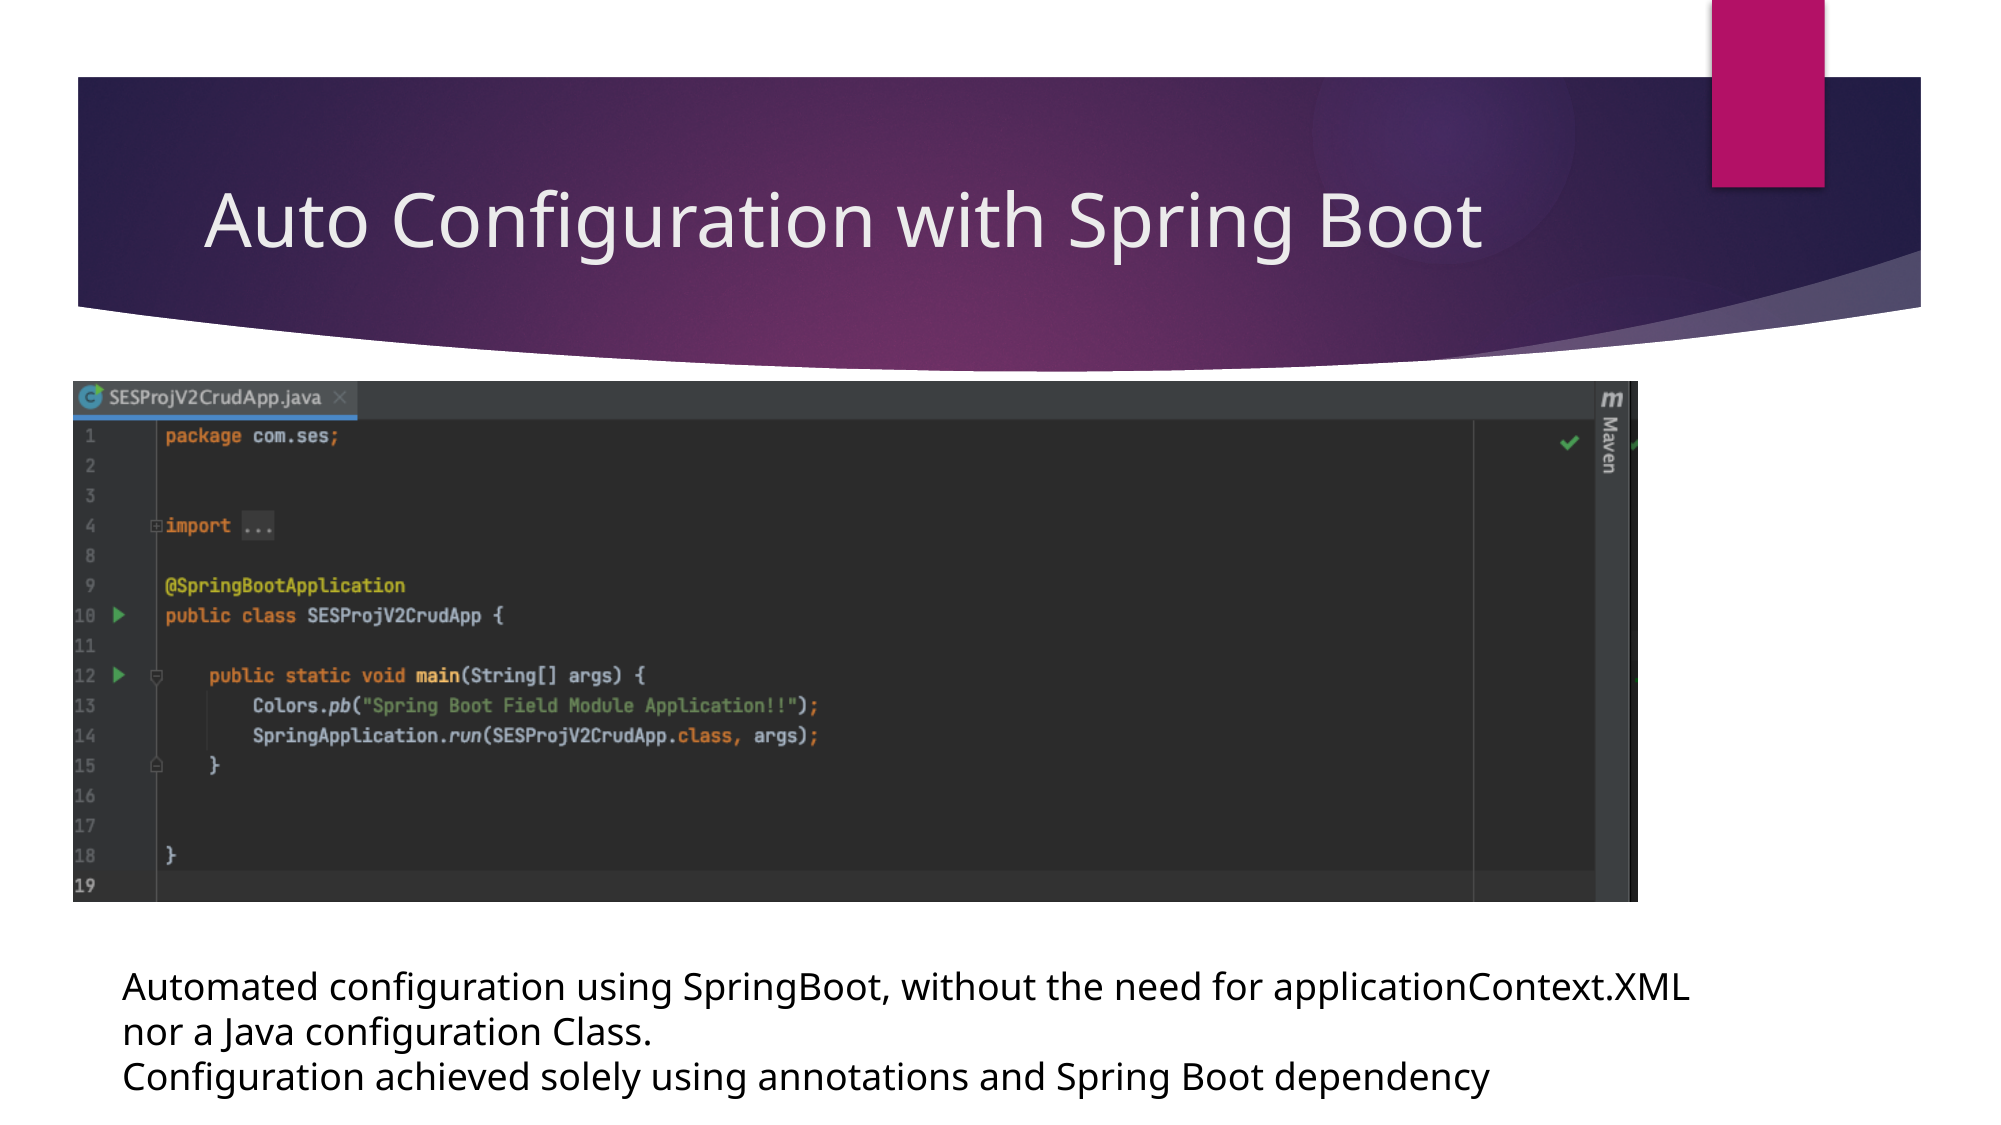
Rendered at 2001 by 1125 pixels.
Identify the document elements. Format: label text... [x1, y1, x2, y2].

picture [73, 381, 1638, 903]
text_box Automated configuration using SpringBoot, without the need for applicationContext.XML nor a Java configuration Class. Configuration achieved solely using annotations and Spring Boot dependency [107, 955, 1754, 1106]
title Auto Configuration with Spring Boot [189, 159, 1627, 276]
